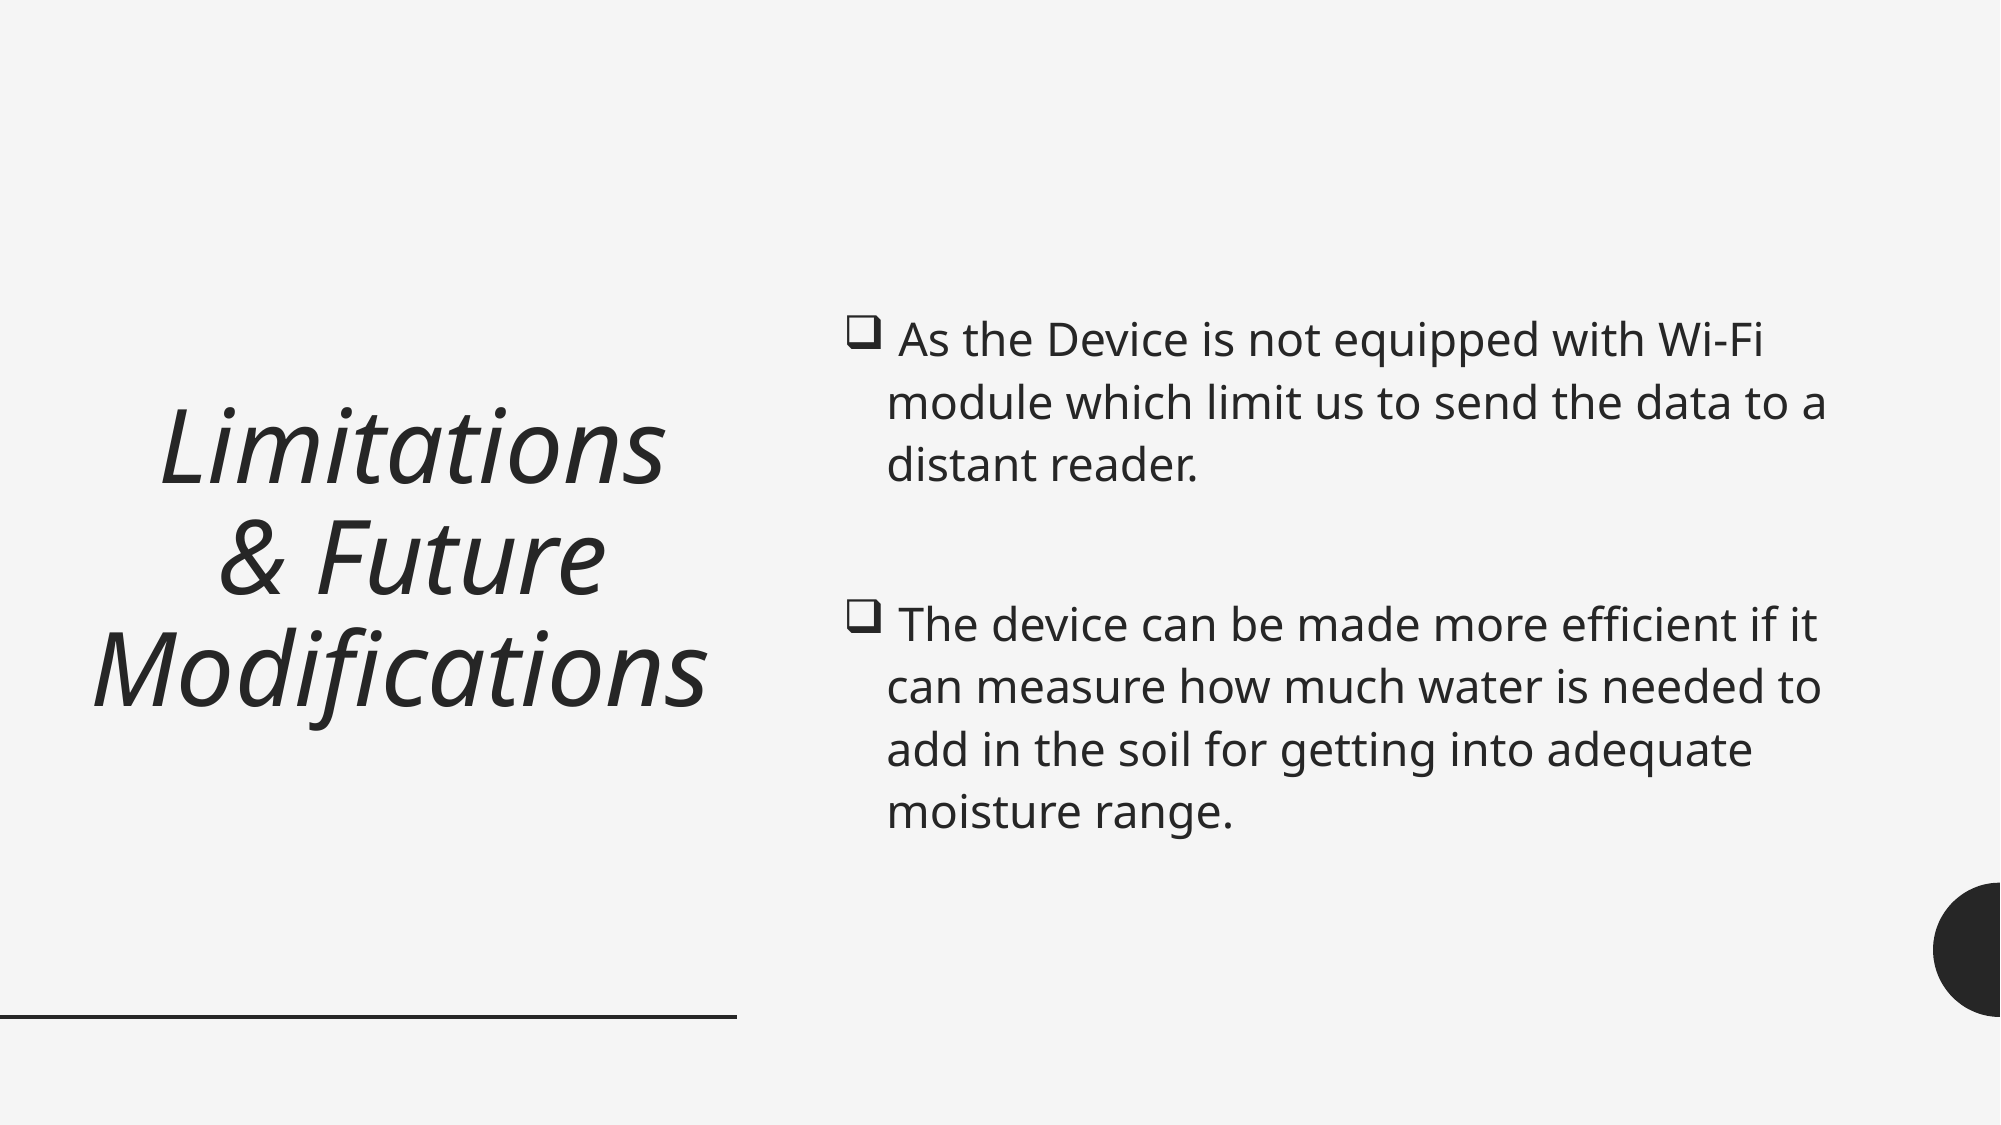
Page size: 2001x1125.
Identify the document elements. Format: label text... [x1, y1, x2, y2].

title Limitations & Future Modifications [70, 386, 757, 739]
list As the Device is not equipped with Wi-Fi module which limit us to send the data to a distant reader. The device can be made more efficient if it can measure how much water is needed to add in the soil for getting into adequate moisture range. [828, 296, 1854, 847]
